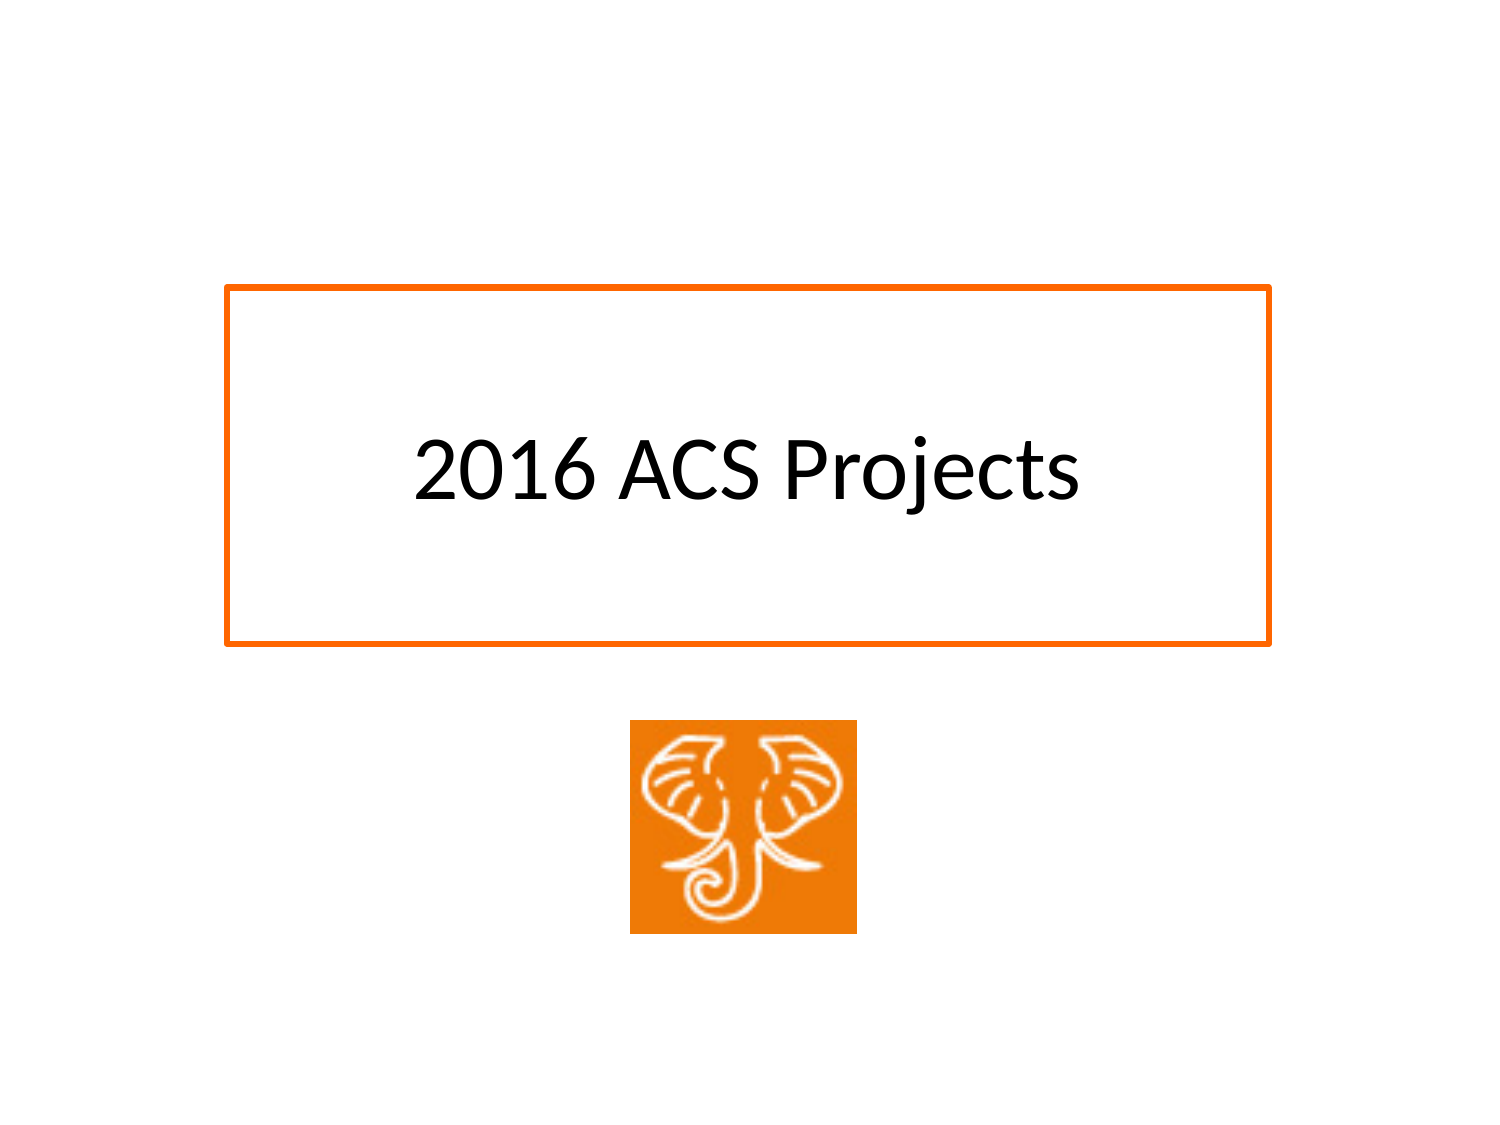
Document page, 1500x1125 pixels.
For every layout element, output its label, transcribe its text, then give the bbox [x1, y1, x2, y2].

title 2016 ACS Projects [285, 329, 1210, 596]
picture [630, 720, 857, 934]
